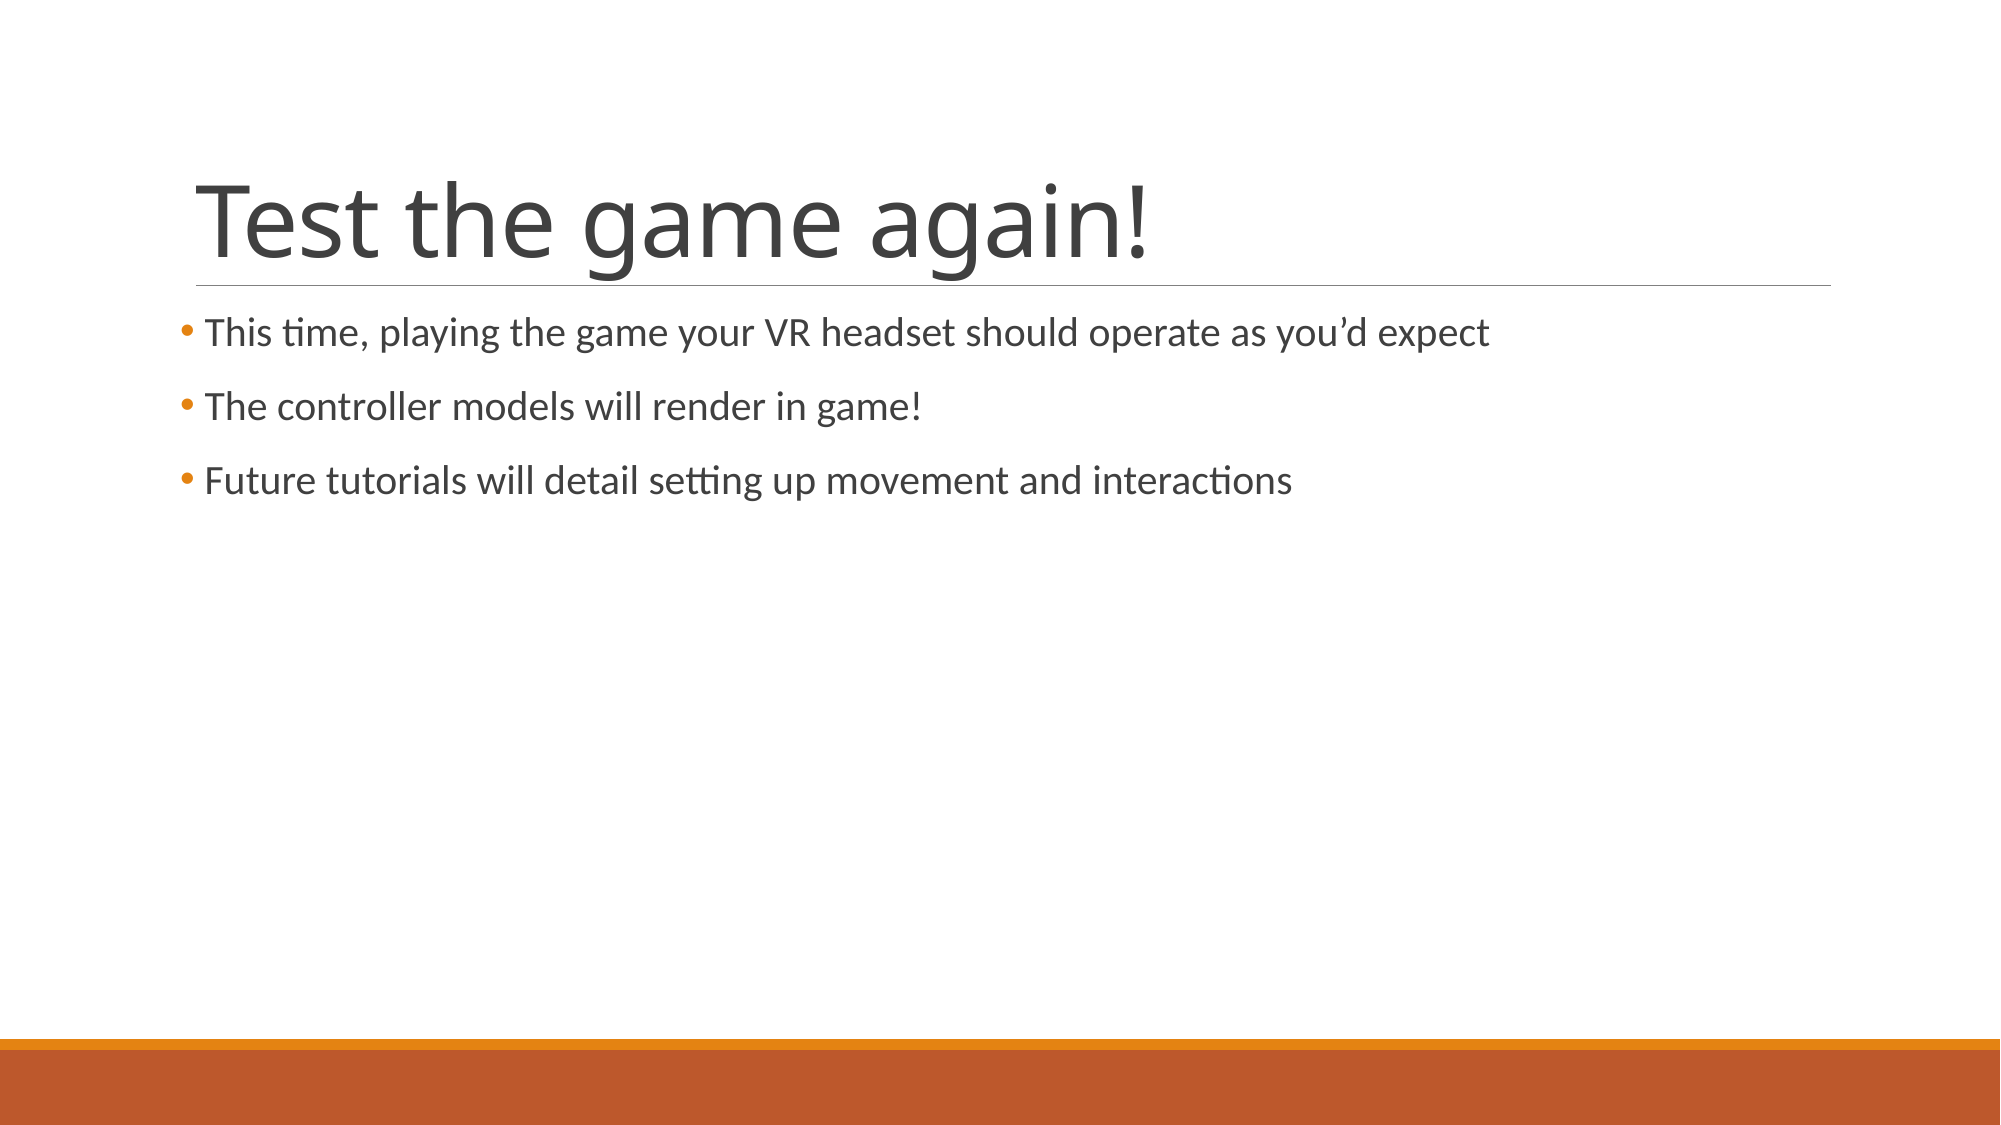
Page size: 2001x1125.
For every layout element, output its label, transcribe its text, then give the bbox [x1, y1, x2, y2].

list This time, playing the game your VR headset should operate as you’d expect The controller models will render in game! Future tutorials will detail setting up movement and interactions [180, 302, 1830, 963]
title Test the game again! [180, 47, 1830, 285]
